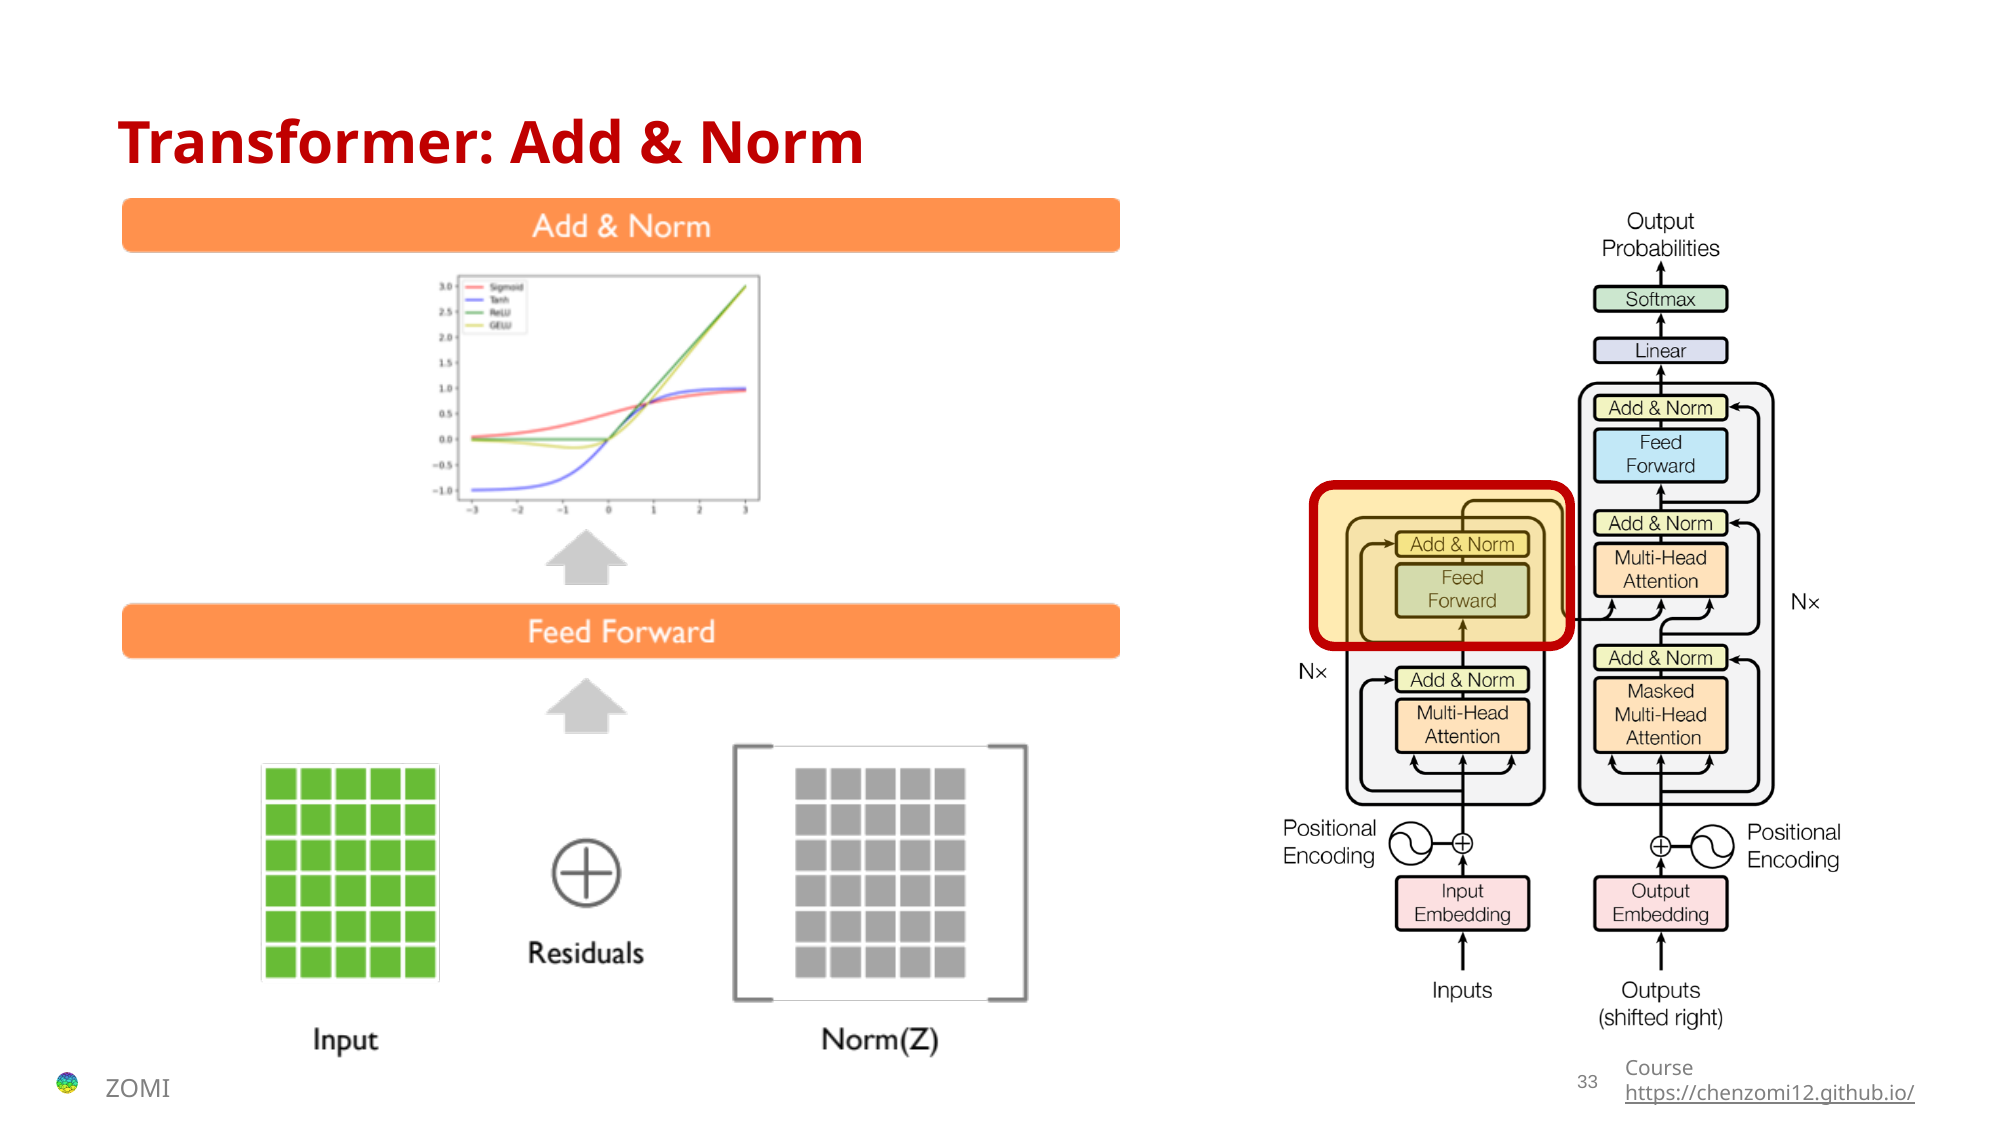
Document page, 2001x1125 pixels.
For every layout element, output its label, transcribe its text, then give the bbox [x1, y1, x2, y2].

picture [121, 198, 1121, 1064]
picture [57, 1073, 77, 1093]
picture [1221, 207, 1896, 1038]
title Transformer: Add & Norm [102, 91, 1901, 189]
